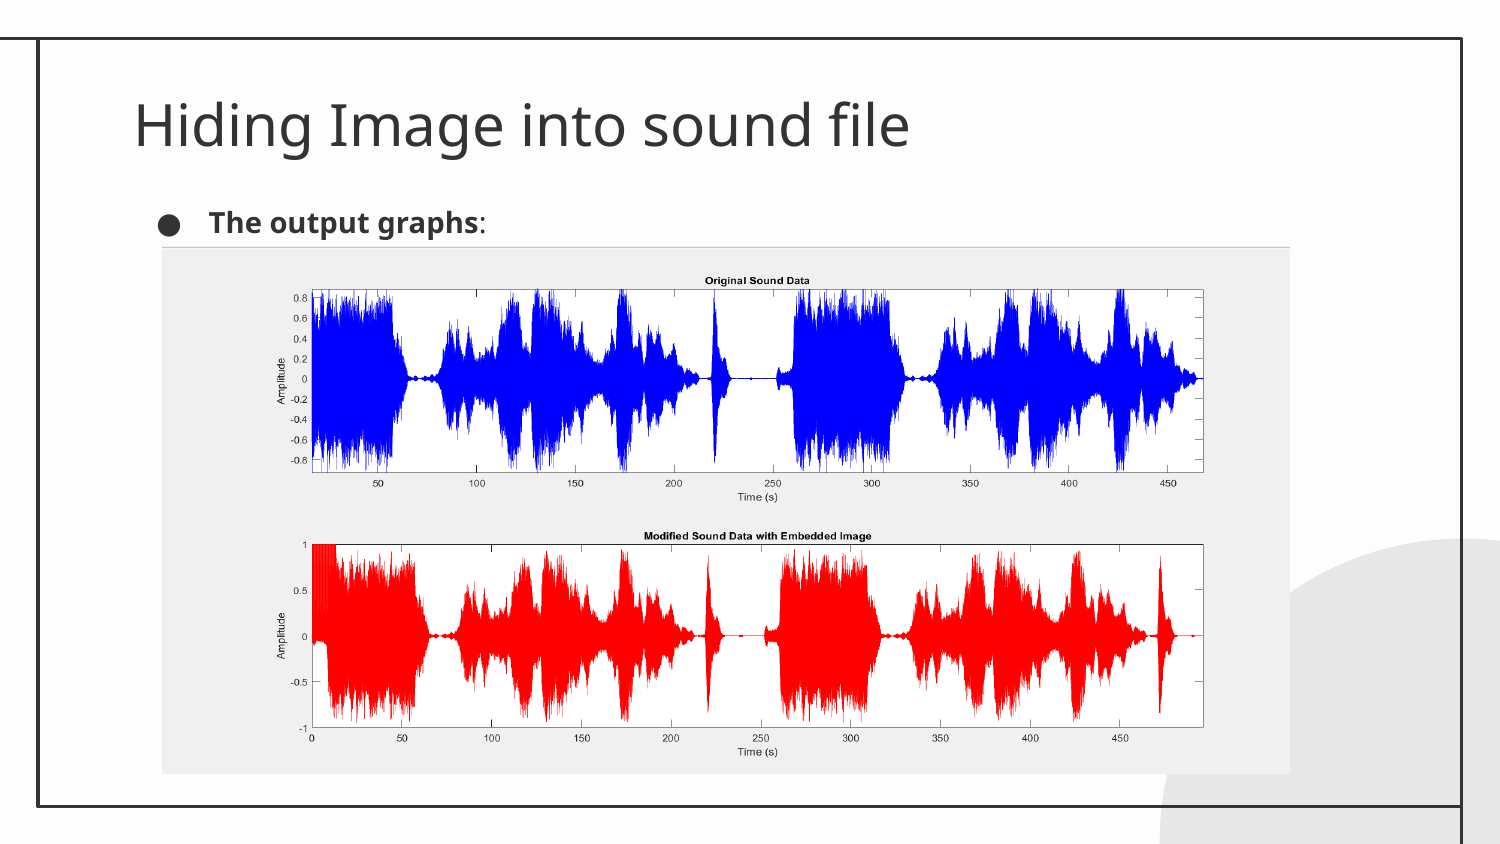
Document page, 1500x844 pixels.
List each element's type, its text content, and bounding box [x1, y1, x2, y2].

picture [162, 246, 1290, 775]
subtitle The output graphs: [118, 184, 1436, 739]
title Hiding Image into sound file [118, 72, 1383, 167]
